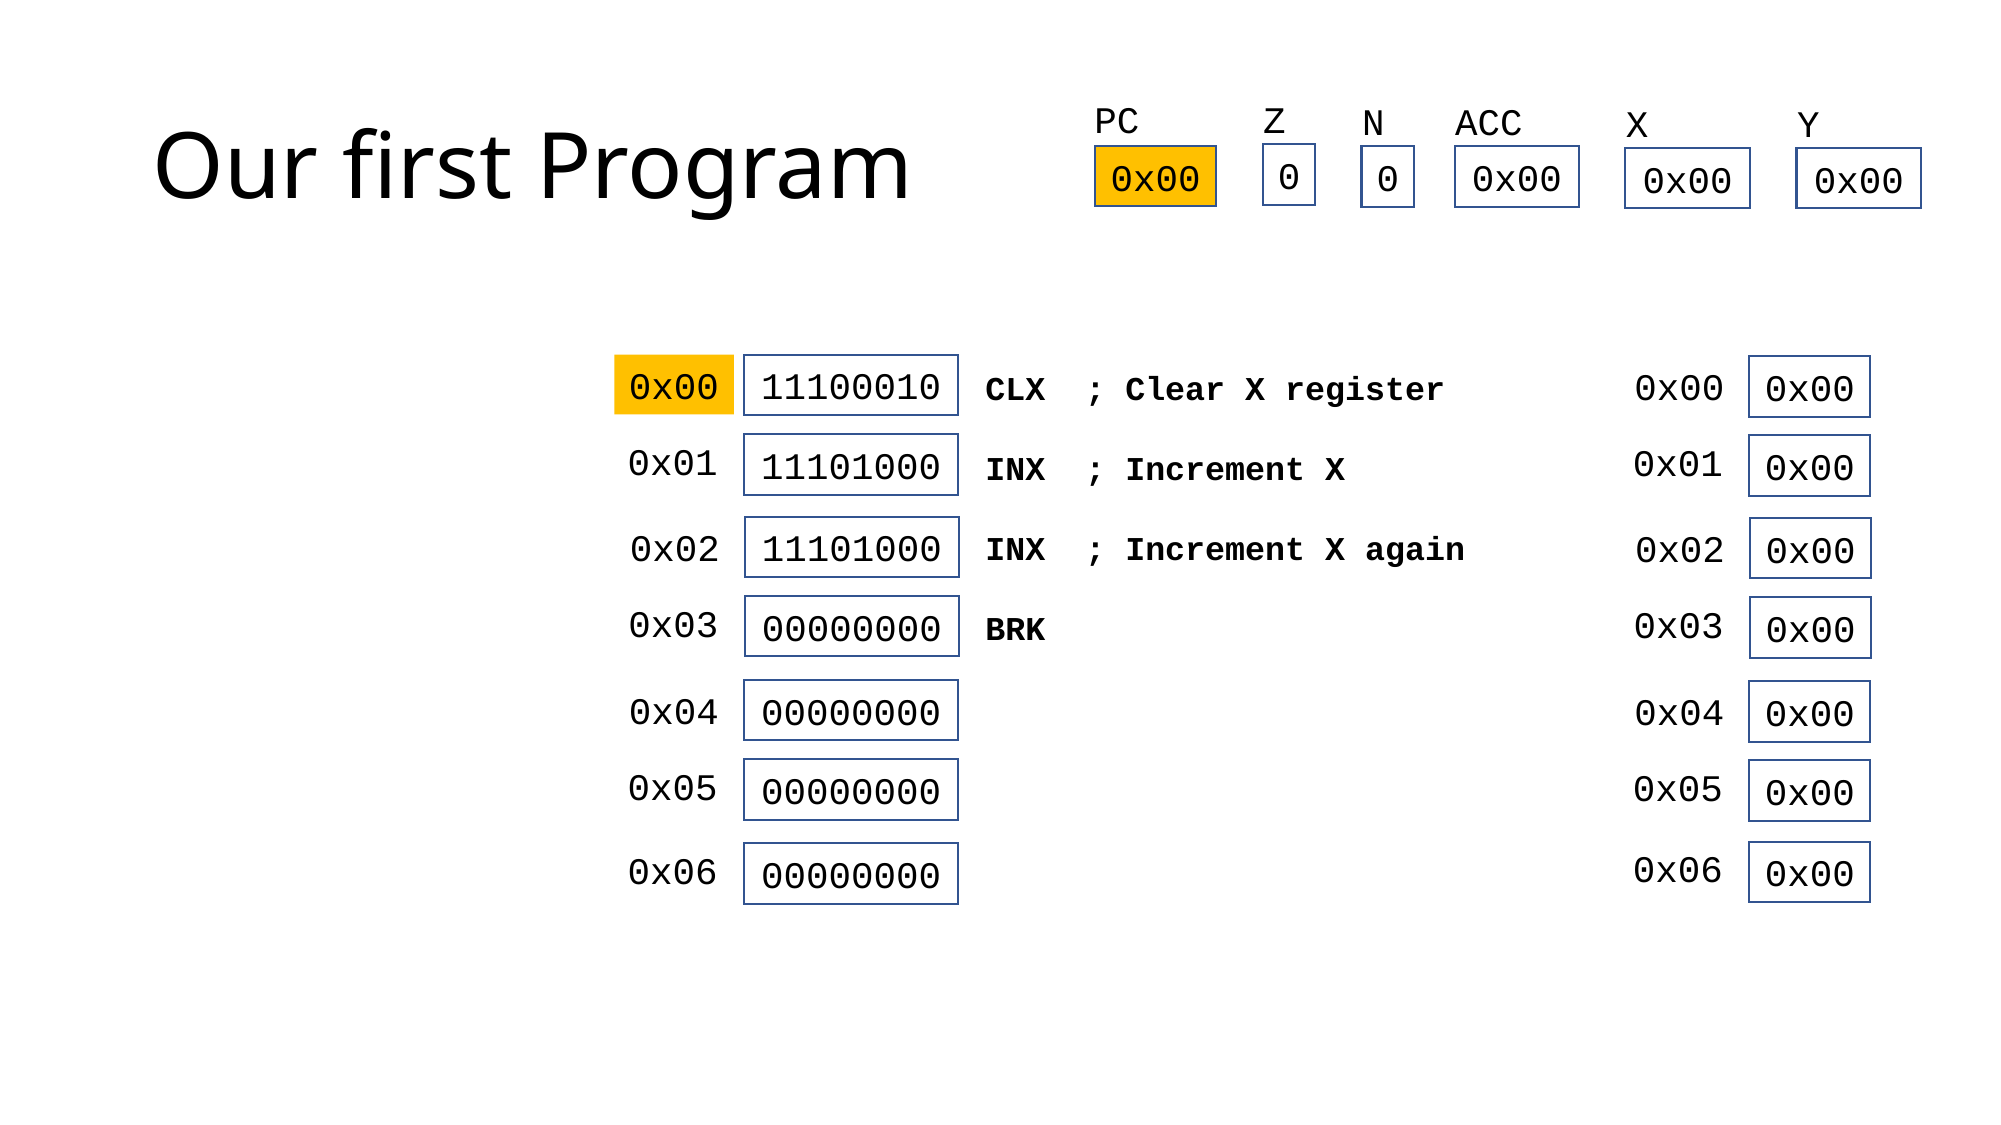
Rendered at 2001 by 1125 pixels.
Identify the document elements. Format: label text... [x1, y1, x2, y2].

text_box 0x00 [1624, 147, 1751, 209]
text_box 0x03 [1618, 593, 1739, 654]
text_box 00000000 [744, 595, 960, 657]
text_box 0 [1360, 145, 1415, 208]
text_box 00000000 [743, 758, 959, 821]
title Our first Program [137, 59, 1863, 278]
text_box 00000000 [743, 842, 959, 905]
text_box 0x04 [614, 679, 734, 740]
text_box 0x00 [1748, 355, 1871, 418]
text_box Z [1248, 88, 1301, 149]
text_box 0x06 [1618, 837, 1738, 898]
text_box 0x00 [1094, 145, 1217, 207]
text_box 0x00 [1748, 434, 1871, 497]
text_box 0x00 [1748, 680, 1871, 743]
text_box PC [1079, 88, 1155, 149]
text_box 0x02 [1620, 517, 1741, 578]
text_box 0x06 [612, 839, 733, 900]
text_box 0x05 [612, 755, 733, 816]
text_box 0x05 [1618, 756, 1738, 817]
text_box Y [1782, 92, 1835, 152]
text_box 11100010 [743, 354, 959, 416]
text_box 0x02 [615, 516, 735, 577]
text_box N [1347, 90, 1400, 151]
text_box 0x00 [1748, 841, 1871, 903]
text_box 00000000 [743, 679, 959, 741]
text_box 0x00 [1748, 759, 1871, 822]
text_box 11101000 [743, 433, 959, 496]
text_box ACC [1440, 90, 1538, 151]
text_box 0x00 [1454, 145, 1580, 208]
text_box 0x00 [1795, 147, 1922, 209]
text_box 0x00 [1749, 596, 1872, 659]
text_box 0x00 [1749, 517, 1872, 579]
text_box 0x00 [1619, 355, 1740, 416]
text_box 11101000 [744, 516, 960, 578]
text_box 0x01 [612, 430, 733, 491]
text_box CLX ; Clear X register INX ; Increment X INX ; Increment X again BRK [970, 360, 1481, 815]
text_box X [1611, 92, 1664, 152]
text_box 0 [1262, 143, 1316, 206]
text_box 0x03 [613, 592, 734, 652]
text_box 0x01 [1618, 431, 1738, 492]
text_box 0x04 [1619, 680, 1740, 741]
text_box 0x00 [614, 354, 734, 415]
